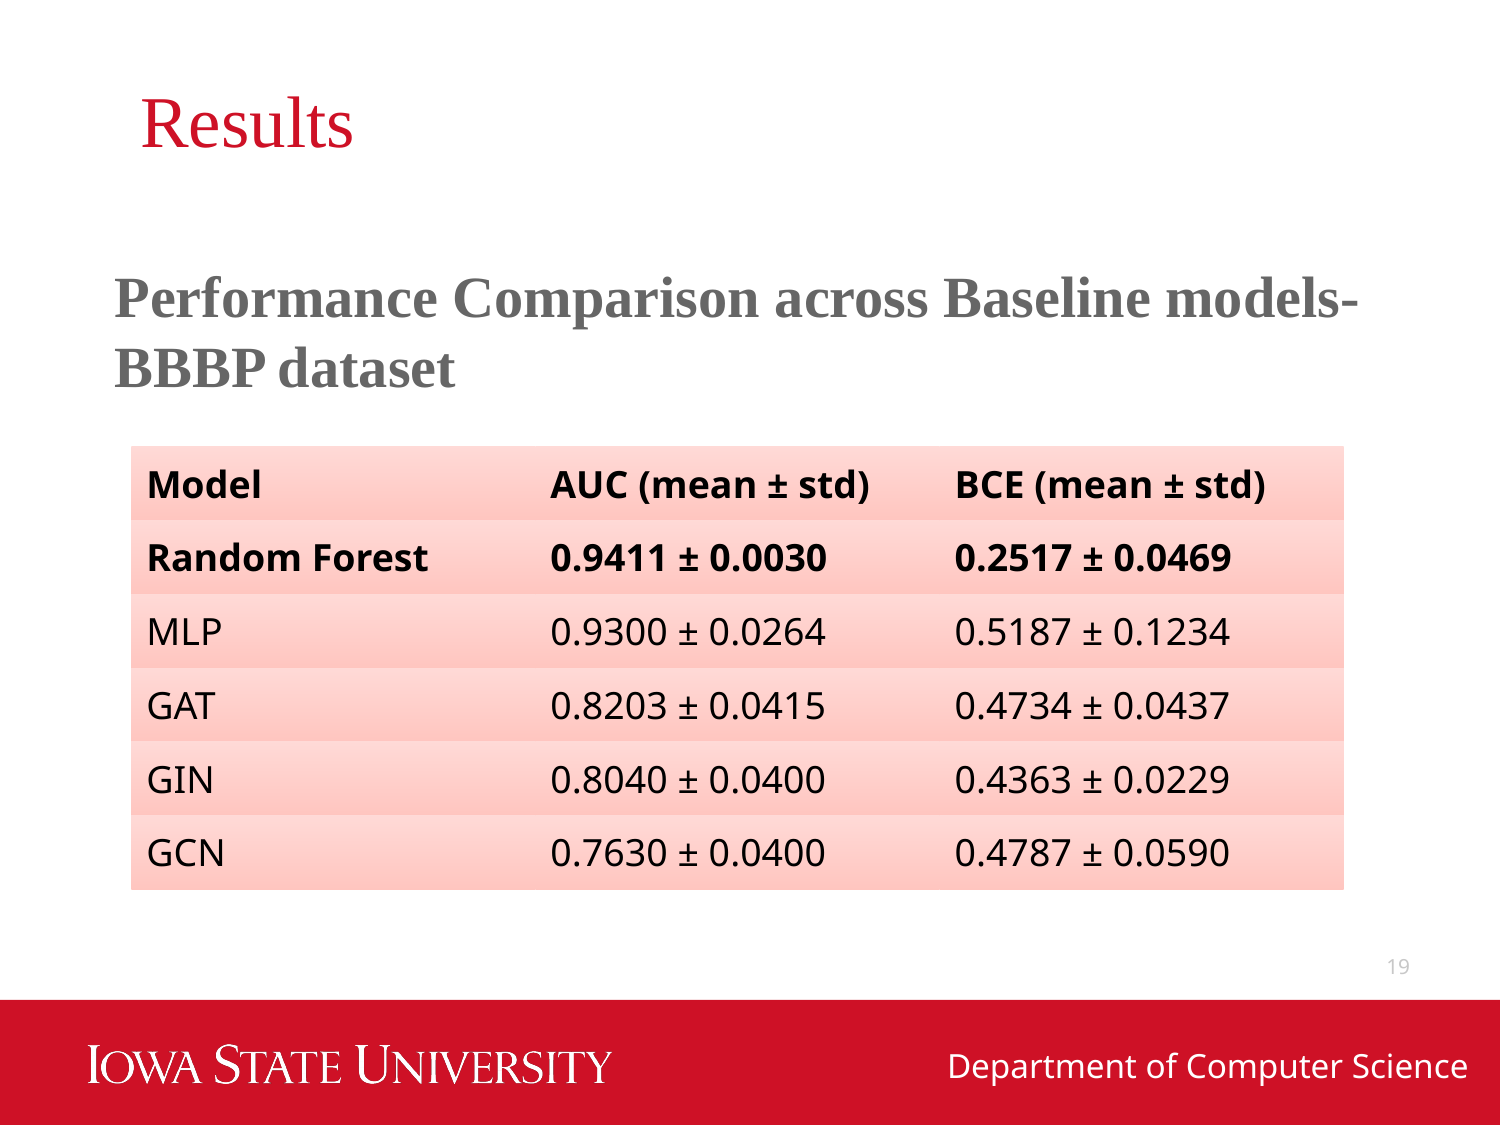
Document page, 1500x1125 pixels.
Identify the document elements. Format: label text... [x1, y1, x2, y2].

table_cell 0.4734 ± 0.0437 [940, 668, 1344, 742]
table_cell 0.4363 ± 0.0229 [940, 742, 1344, 815]
table_header Model [131, 447, 535, 521]
table_cell 0.9300 ± 0.0264 [535, 594, 940, 668]
table_header AUC (mean ± std) [535, 447, 940, 521]
table_cell 0.5187 ± 0.1234 [940, 594, 1344, 668]
title Results [124, 24, 1351, 213]
table_cell 0.4787 ± 0.0590 [940, 815, 1344, 889]
table_cell 0.2517 ± 0.0469 [940, 521, 1344, 594]
table_header BCE (mean ± std) [940, 447, 1344, 521]
table_cell GCN [131, 815, 535, 889]
slide_number 19 [1074, 937, 1425, 998]
table_cell 0.7630 ± 0.0400 [535, 815, 940, 889]
table_cell 0.9411 ± 0.0030 [535, 521, 940, 594]
table_cell 0.8203 ± 0.0415 [535, 668, 940, 742]
table_cell MLP [131, 594, 535, 668]
table_cell 0.8040 ± 0.0400 [535, 742, 940, 815]
table_cell GIN [131, 742, 535, 815]
table_cell GAT [131, 668, 535, 742]
table_cell Random Forest [131, 521, 535, 594]
text_box Performance Comparison across Baseline models- BBBP dataset [99, 251, 1425, 407]
picture [87, 1044, 613, 1088]
